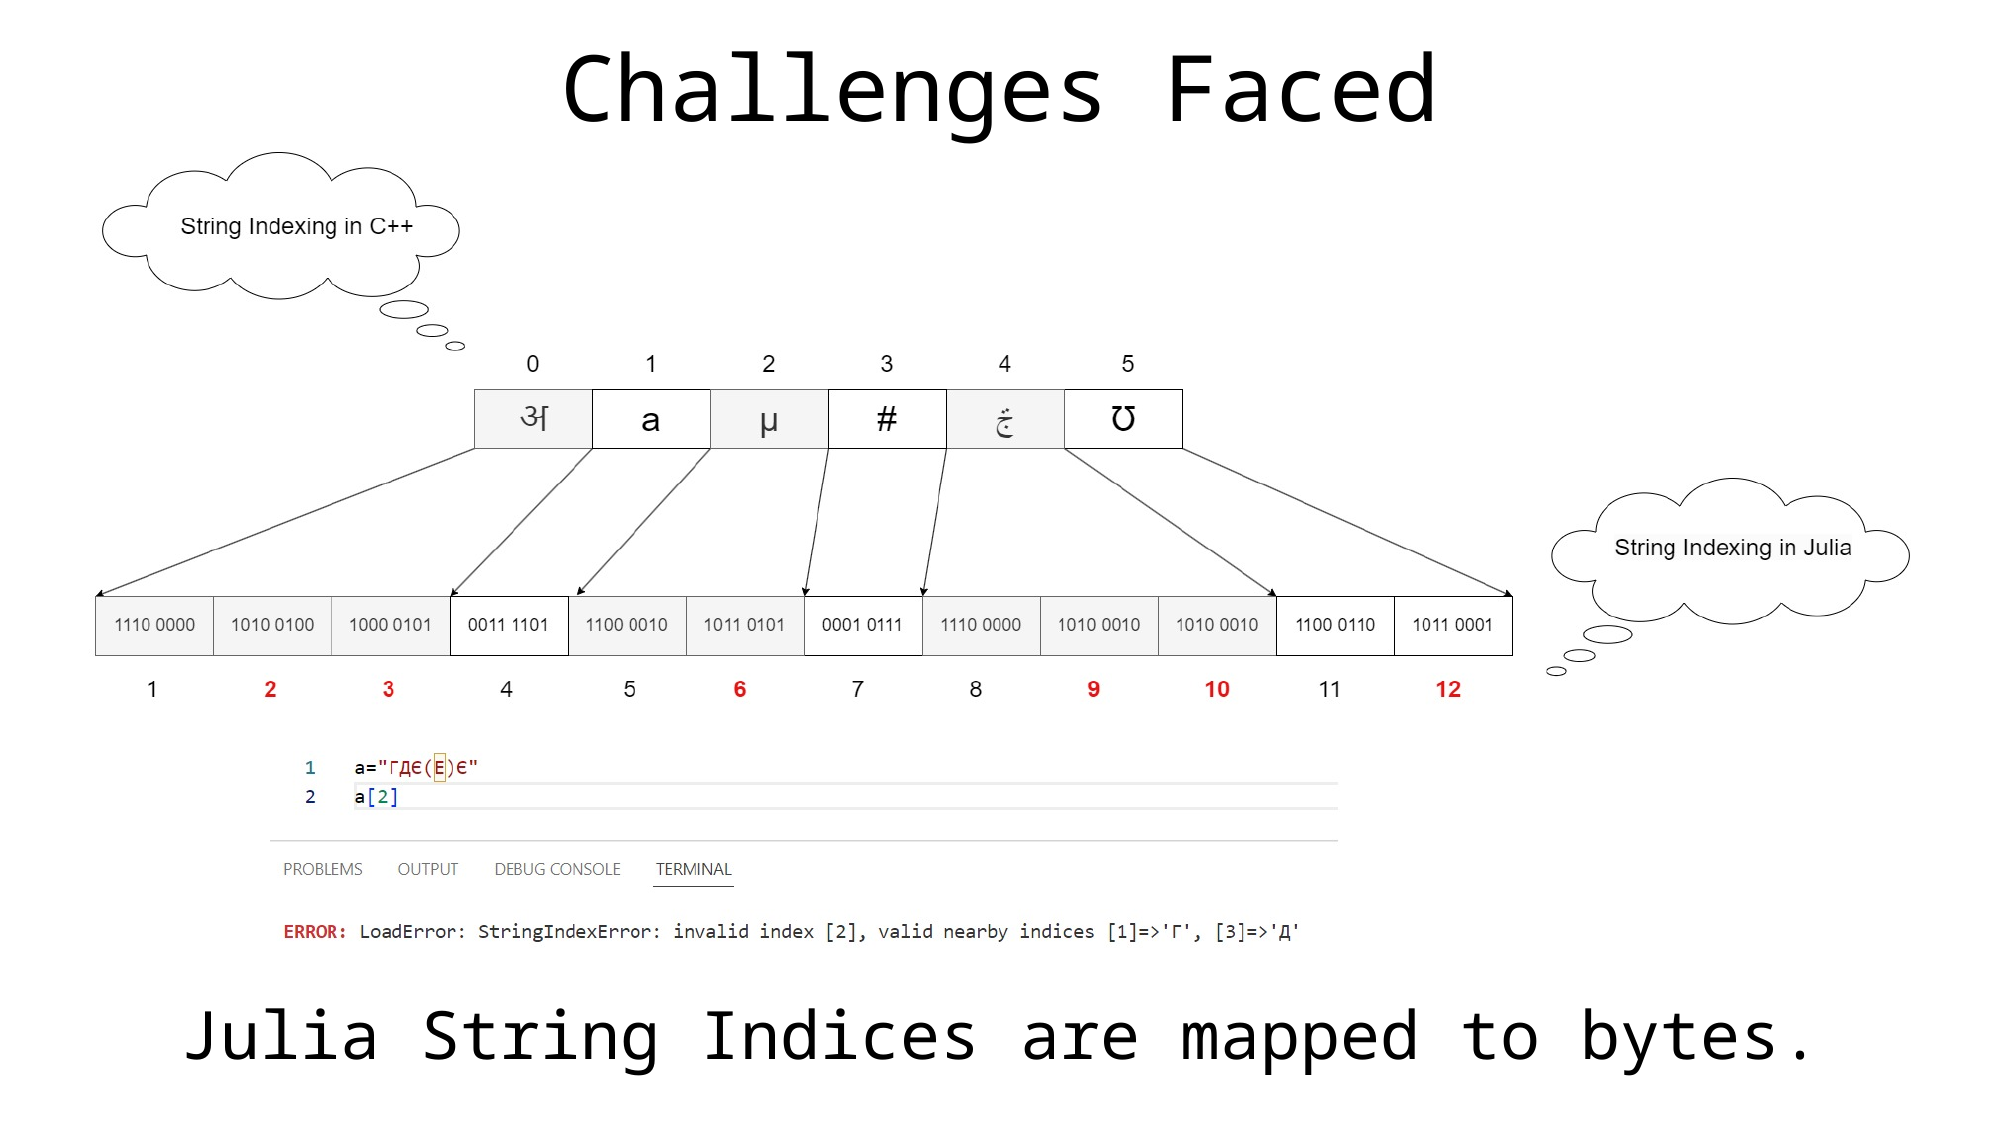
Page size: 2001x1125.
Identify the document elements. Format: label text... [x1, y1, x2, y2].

text_box Julia String Indices are mapped to bytes. [0, 985, 2000, 1081]
title Challenges Faced [174, 18, 1825, 152]
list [88, 152, 1911, 948]
